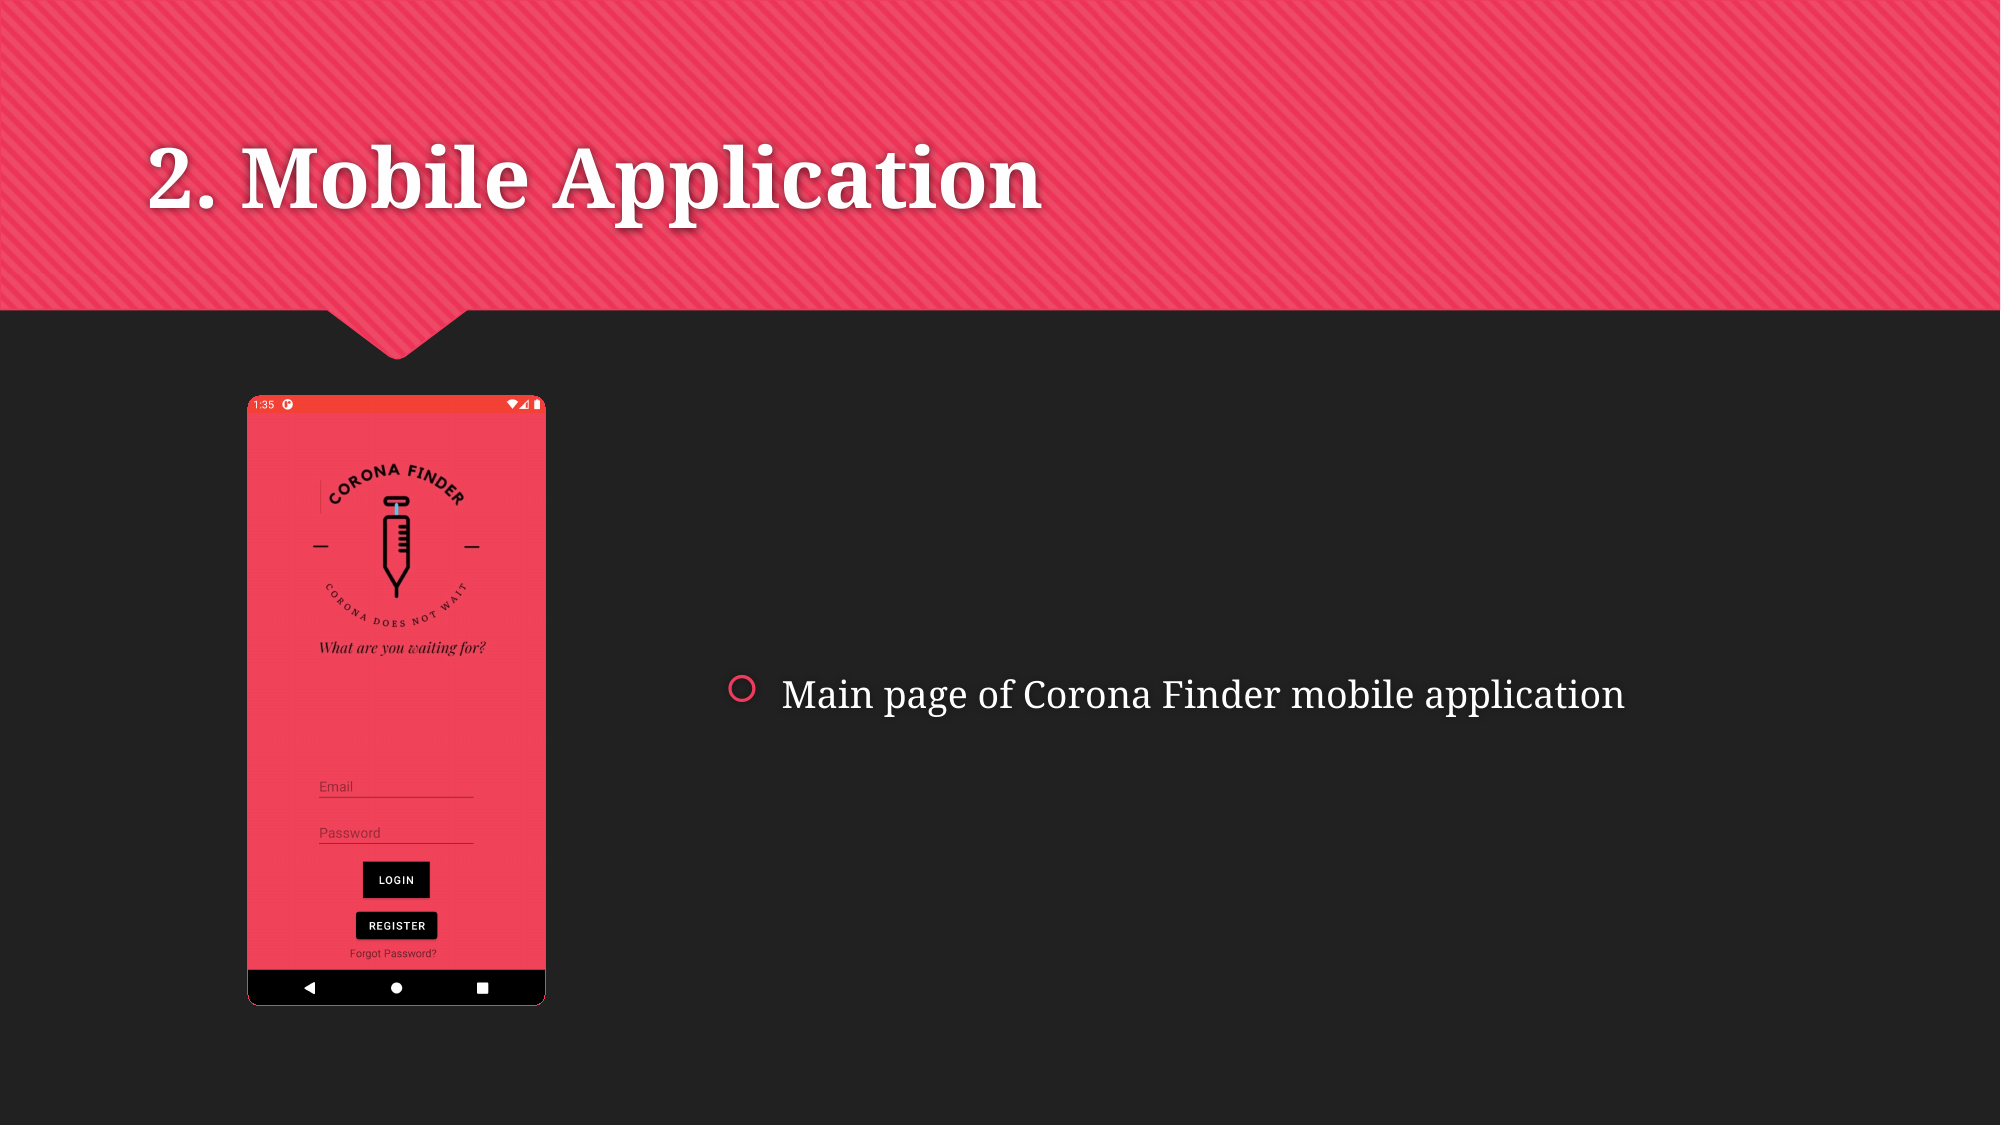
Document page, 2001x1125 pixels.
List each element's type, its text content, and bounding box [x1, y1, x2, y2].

picture [247, 395, 546, 1006]
title 2. Mobile Application [132, 73, 1868, 233]
list Main page of Corona Finder mobile application [710, 395, 1868, 992]
